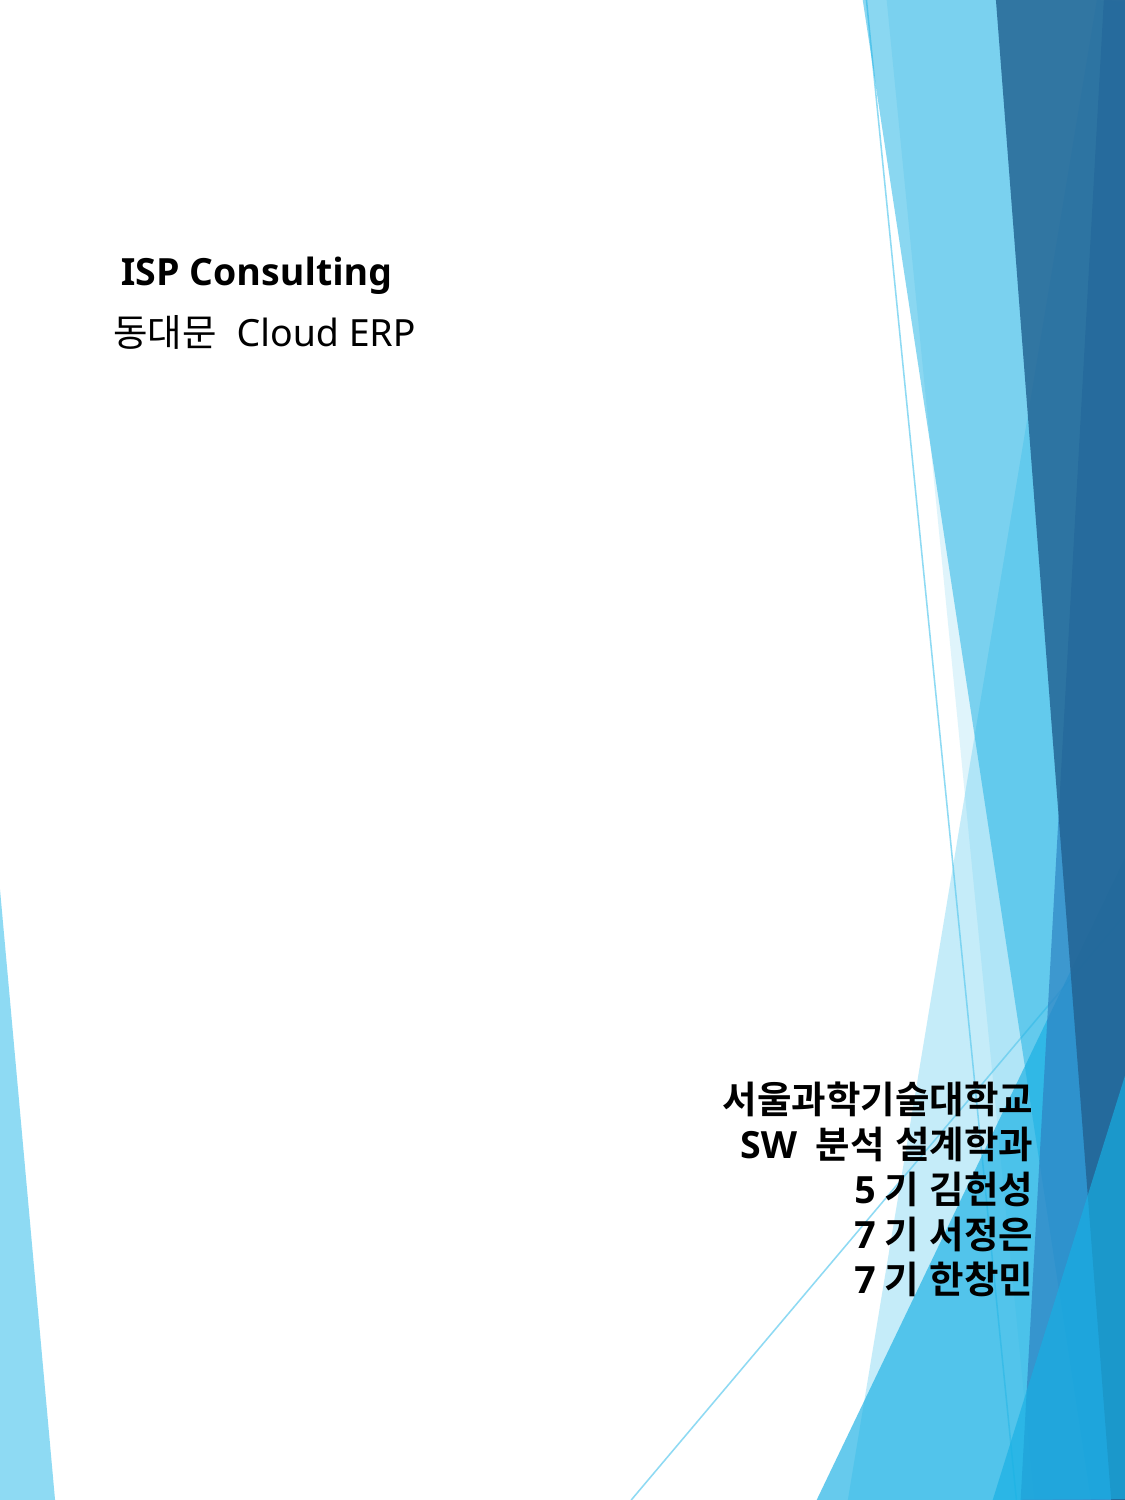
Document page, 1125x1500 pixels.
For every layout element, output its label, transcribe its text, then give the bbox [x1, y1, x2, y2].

text_box 서울과학기술대학교 SW 분석 설계학과 5기 김헌성 7기 서정은 7기 한창민 [707, 1068, 1048, 1309]
text_box 동대문 Cloud ERP [98, 301, 431, 361]
text_box ISP Consulting [106, 240, 408, 301]
